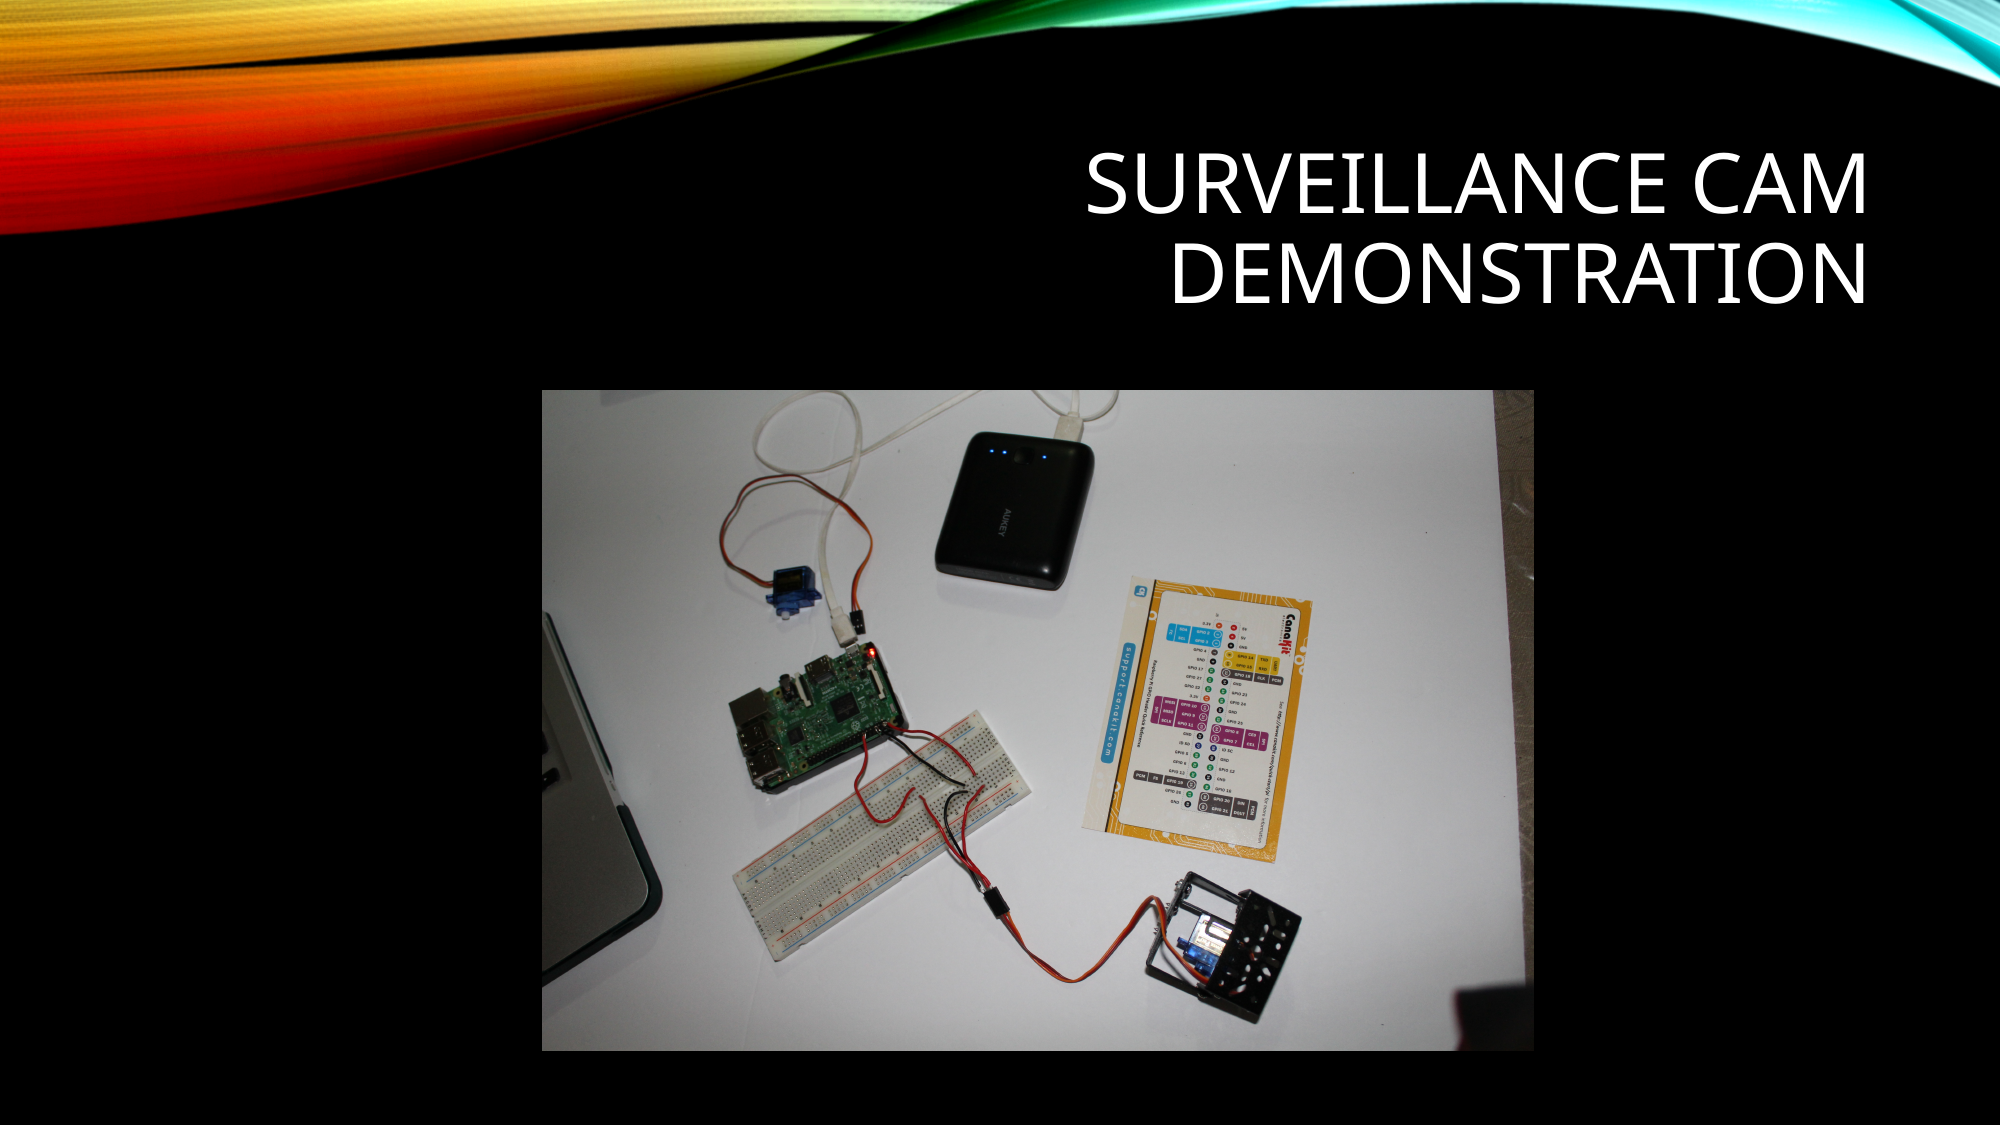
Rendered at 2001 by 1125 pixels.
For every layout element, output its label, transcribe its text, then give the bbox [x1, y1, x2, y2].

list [542, 390, 1534, 1052]
picture [0, 0, 2000, 237]
title Surveillance Cam Demonstration [474, 125, 1888, 338]
